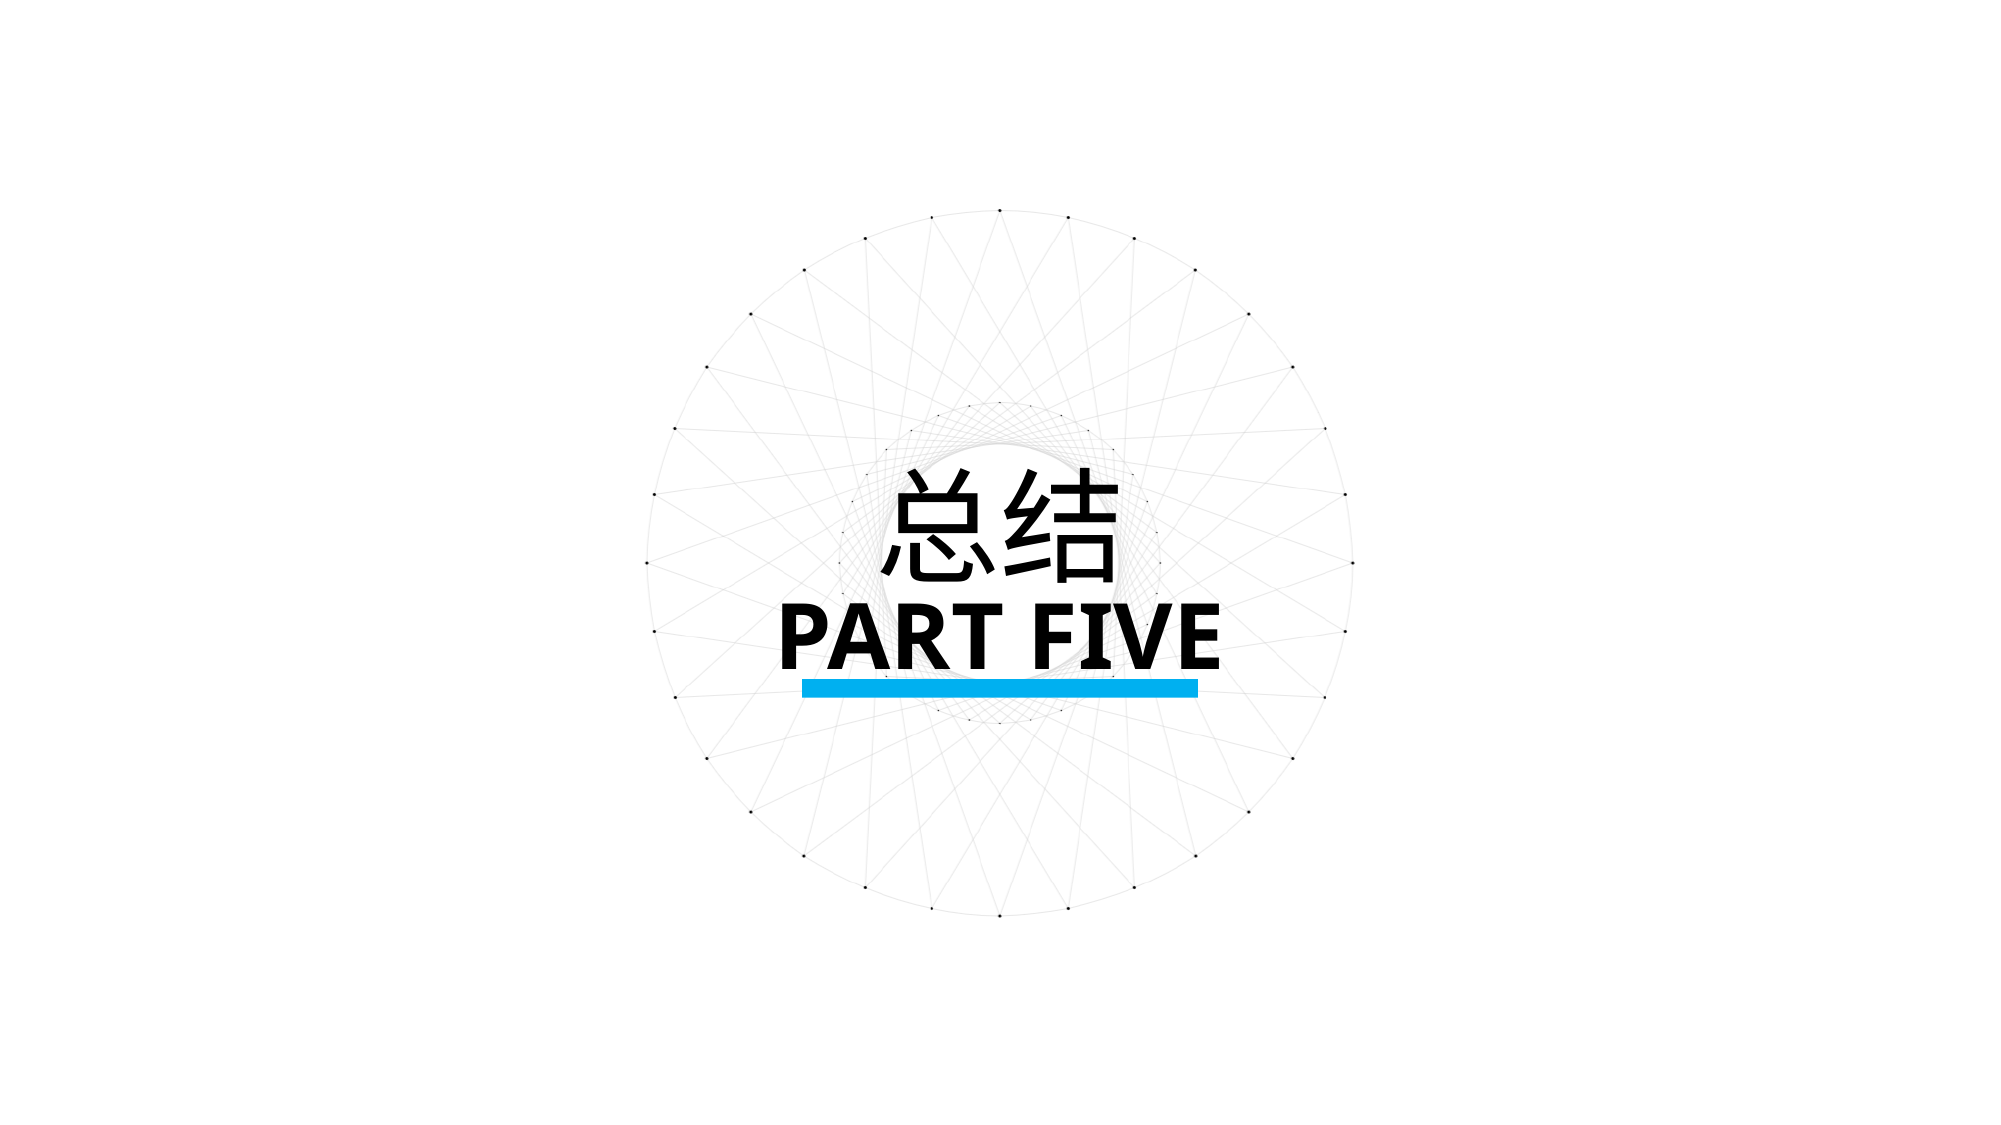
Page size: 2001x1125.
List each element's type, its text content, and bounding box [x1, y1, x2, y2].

picture [676, 193, 1335, 396]
text_box PART FIVE [704, 607, 1296, 696]
text_box [801, 678, 1199, 699]
picture [636, 445, 1375, 932]
text_box 总结 [645, 396, 1355, 607]
